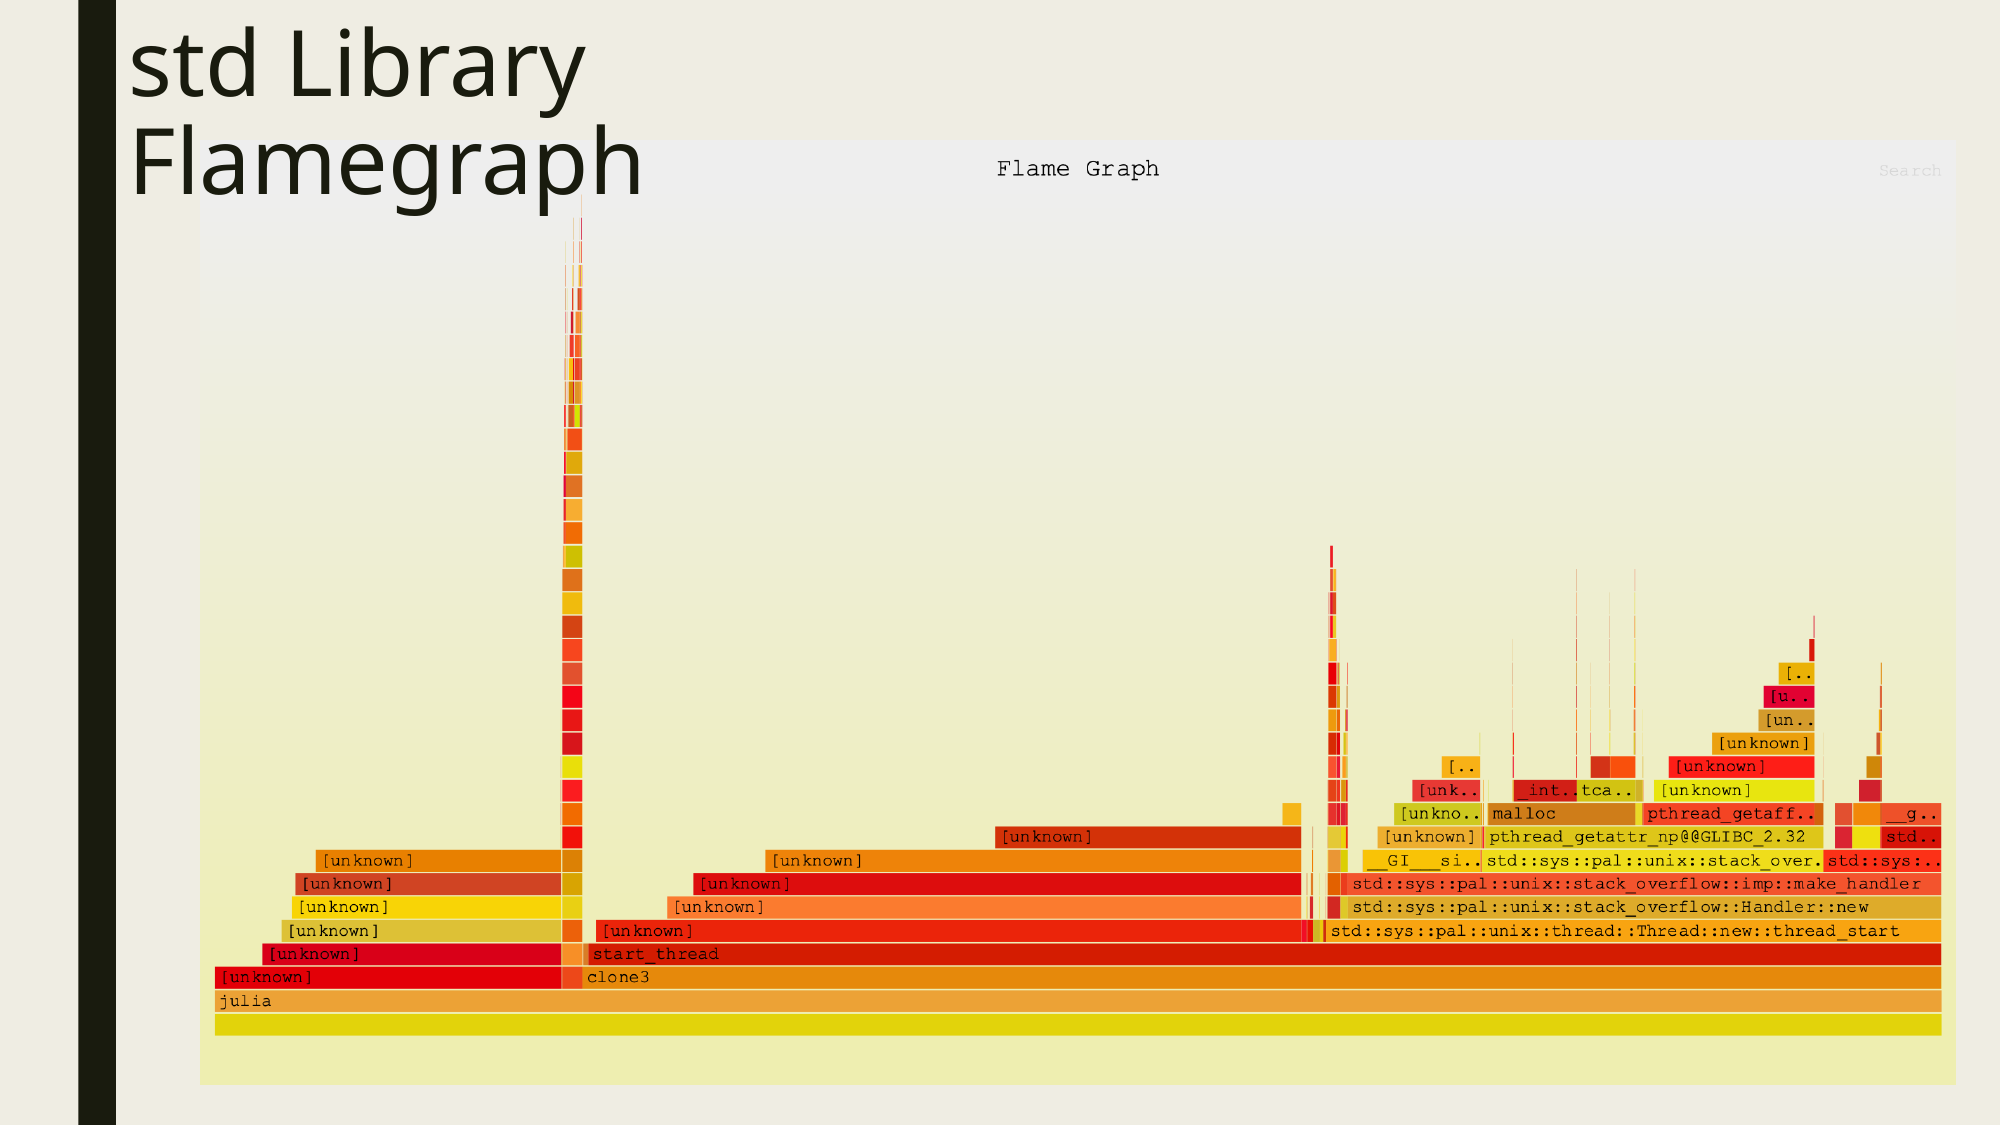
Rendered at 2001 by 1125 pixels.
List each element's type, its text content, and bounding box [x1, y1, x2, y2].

title std Library Flamegraph [113, 11, 1689, 255]
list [200, 140, 1956, 1085]
